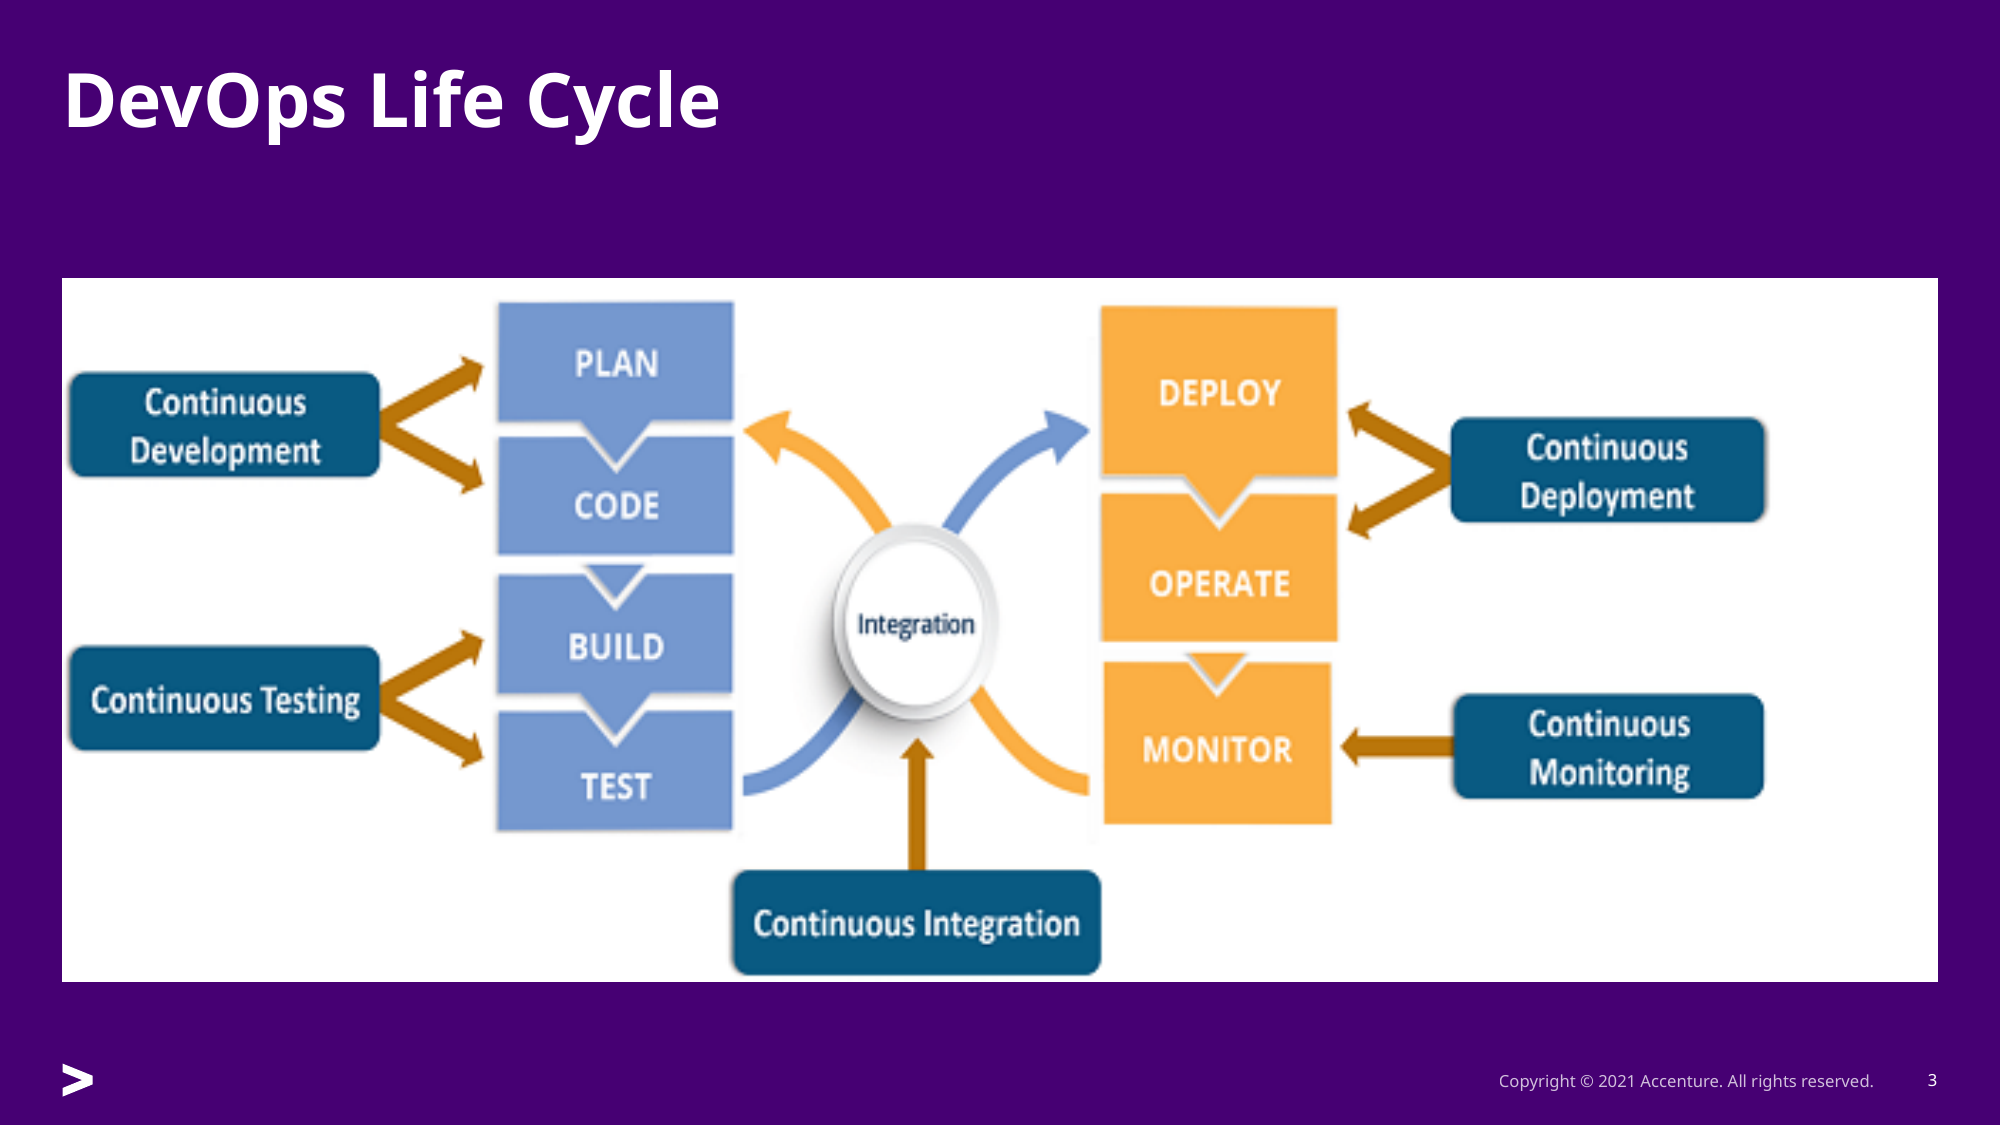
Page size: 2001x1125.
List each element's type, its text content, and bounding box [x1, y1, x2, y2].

picture [62, 278, 1938, 982]
footer Copyright © 2021 Accenture. All rights reserved. [1200, 1064, 1875, 1097]
text_box DevOps Life Cycle [62, 62, 1938, 225]
slide_number 3 [1883, 1064, 1938, 1098]
